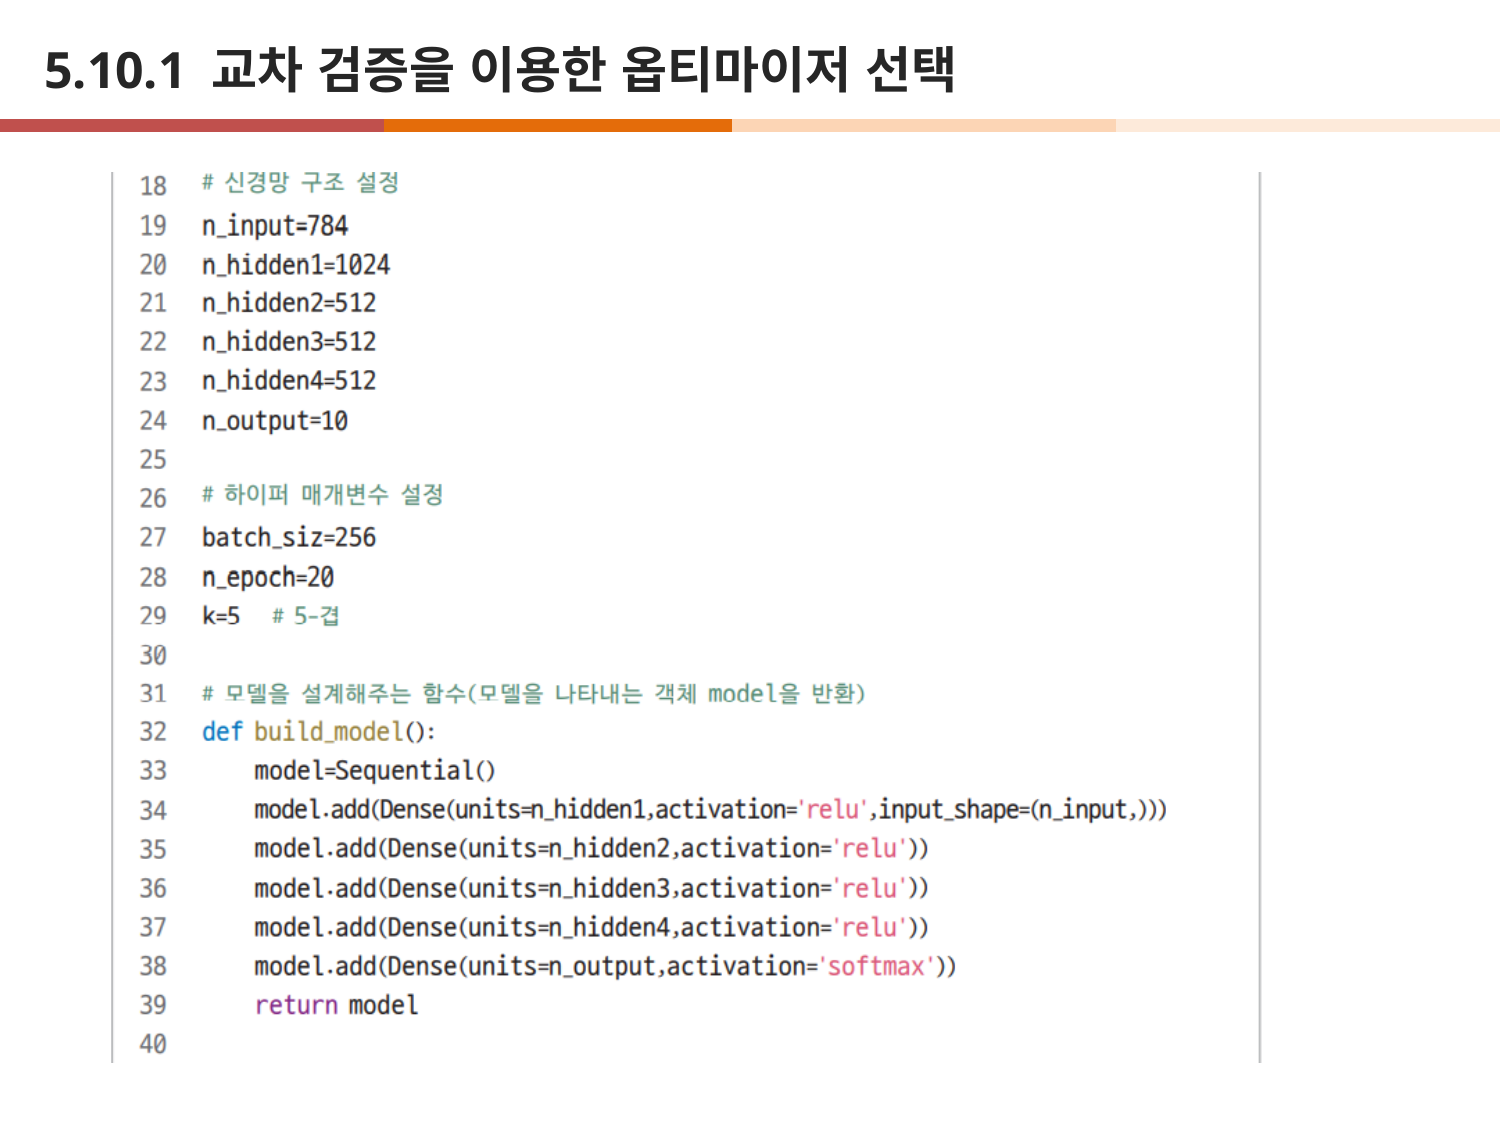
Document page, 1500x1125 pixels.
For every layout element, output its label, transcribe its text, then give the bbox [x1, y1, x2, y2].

title 5.10.1 교차 검증을 이용한 옵티마이저 선택 [29, 23, 1270, 114]
picture [106, 172, 1270, 1064]
